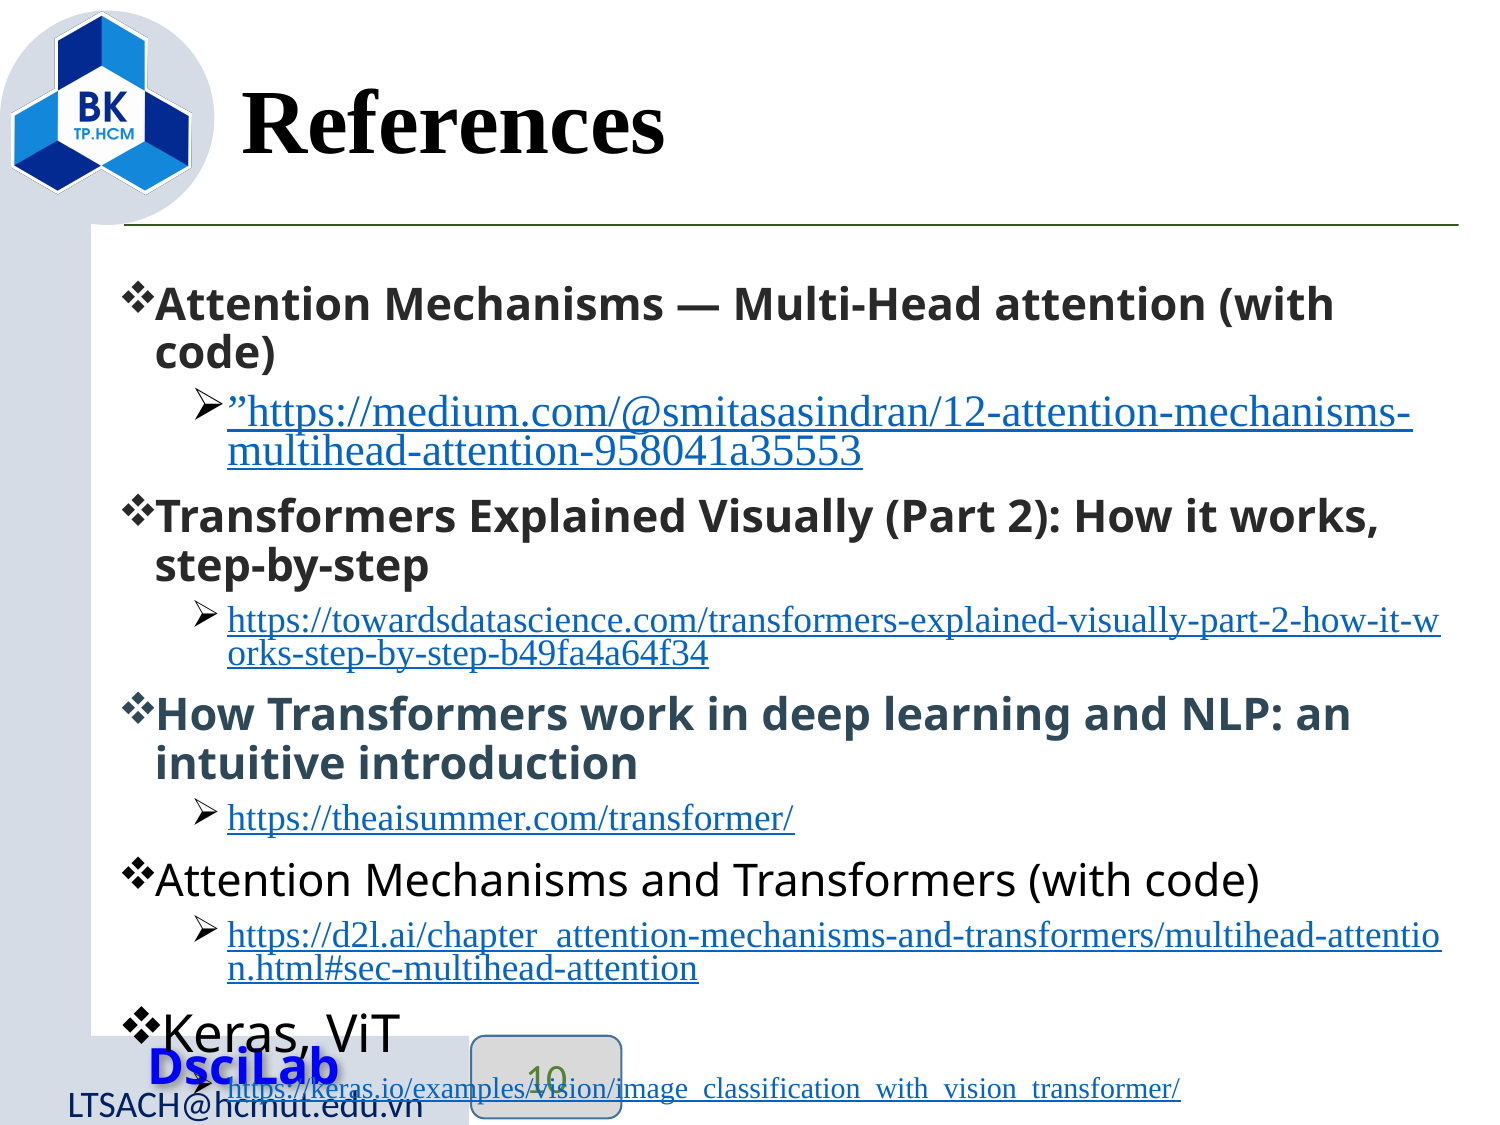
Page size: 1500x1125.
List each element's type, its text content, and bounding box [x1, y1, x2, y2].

title References [226, 27, 1459, 220]
list Attention Mechanisms — Multi-Head attention (with code) ”https://medium.com/@smitasasindran/12-attention-mechanisms-multihead-attention-958041a35553 Transformers Explained Visually (Part 2): How it works, step-by-step https://towardsdatascience.com/transformers-explained-visually-part-2-how-it-works-step-by-step-b49fa4a64f34 How Transformers work in deep learning and NLP: an intuitive introduction https://theaisummer.com/transformer/ Attention Mechanisms and Transformers (with code) https://d2l.ai/chapter_attention-mechanisms-and-transformers/multihead-attention.html#sec-multihead-attention Keras, ViT https://keras.io/examples/vision/image_classification_with_vision_transformer/ [103, 273, 1459, 1014]
picture [11, 11, 192, 195]
